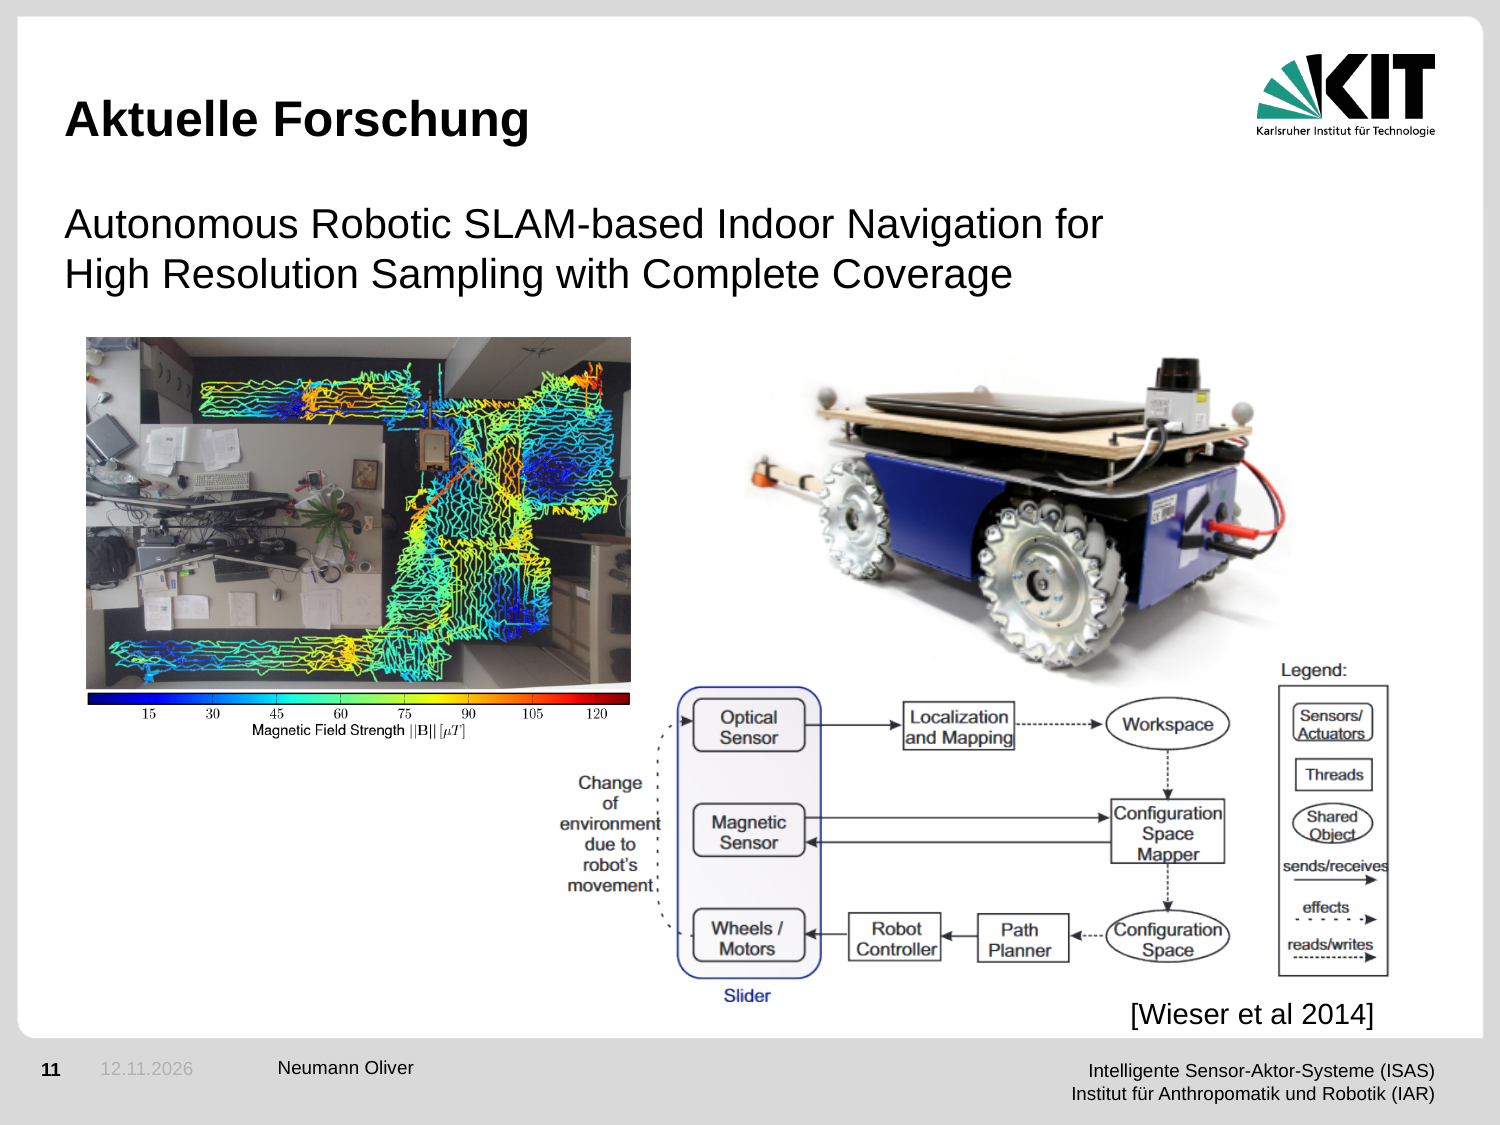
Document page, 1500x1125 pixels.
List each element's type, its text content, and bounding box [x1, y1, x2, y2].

picture [0, 0, 1500, 1125]
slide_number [100, 1057, 272, 1117]
text_box [Wieser et al 2014] [1115, 1020, 1403, 1038]
title Aktuelle Forschung [64, 54, 1198, 147]
list Autonomous Robotic SLAM-based Indoor Navigation for High Resolution Sampling with Complete Coverage [64, 196, 1436, 1000]
